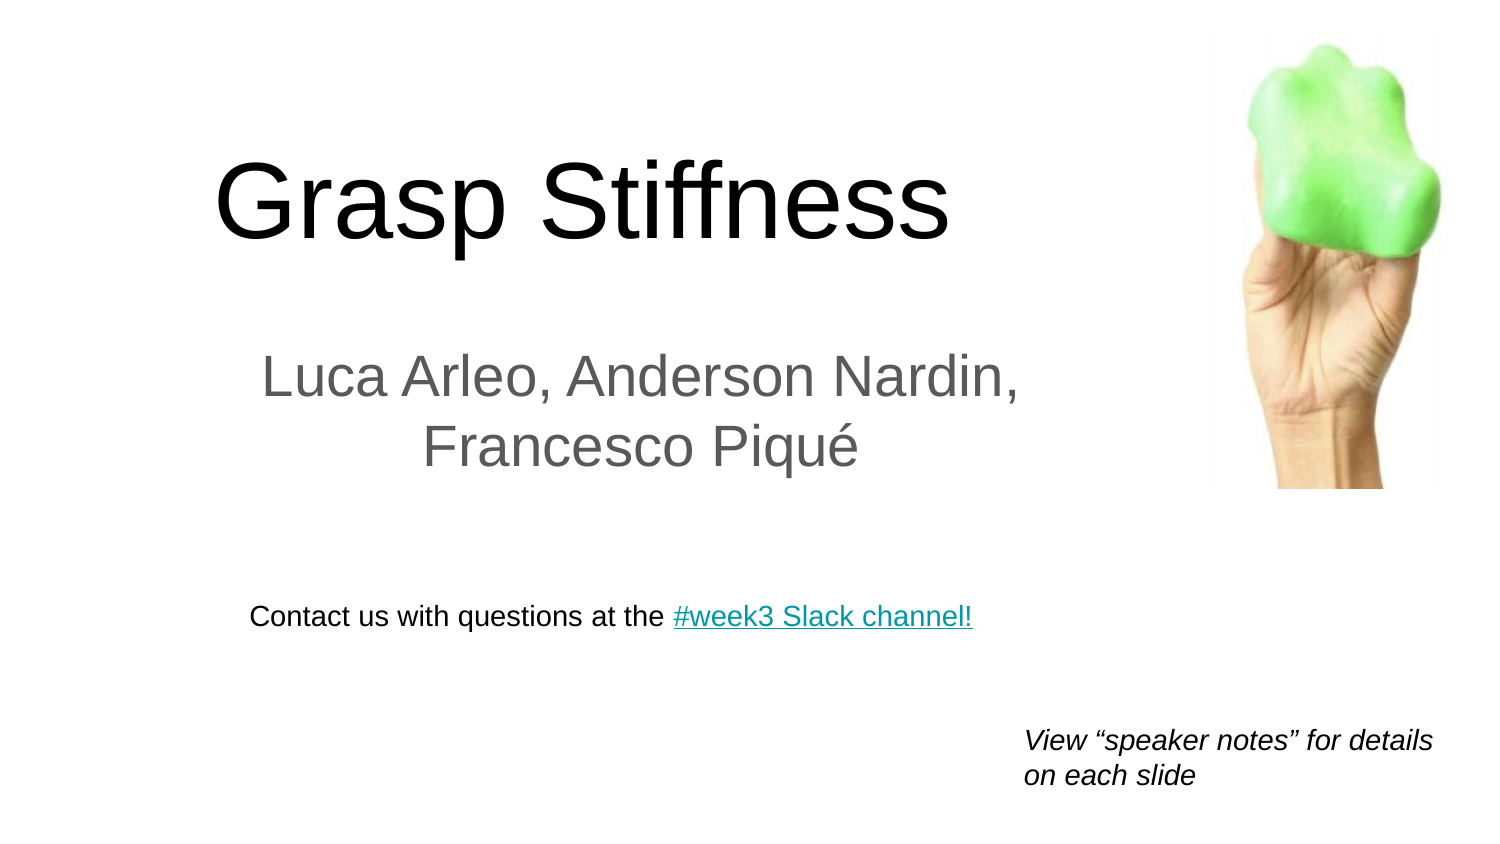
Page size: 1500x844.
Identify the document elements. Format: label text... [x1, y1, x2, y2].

subtitle Luca Arleo, Anderson Nardin, Francesco Piqué [131, 323, 1153, 515]
text_box Contact us with questions at the #week3 Slack channel! [234, 581, 1166, 647]
title Grasp Stiffness [87, 103, 1079, 275]
text_box View “speaker notes” for details on each slide [1009, 706, 1456, 807]
picture [1180, 30, 1475, 489]
